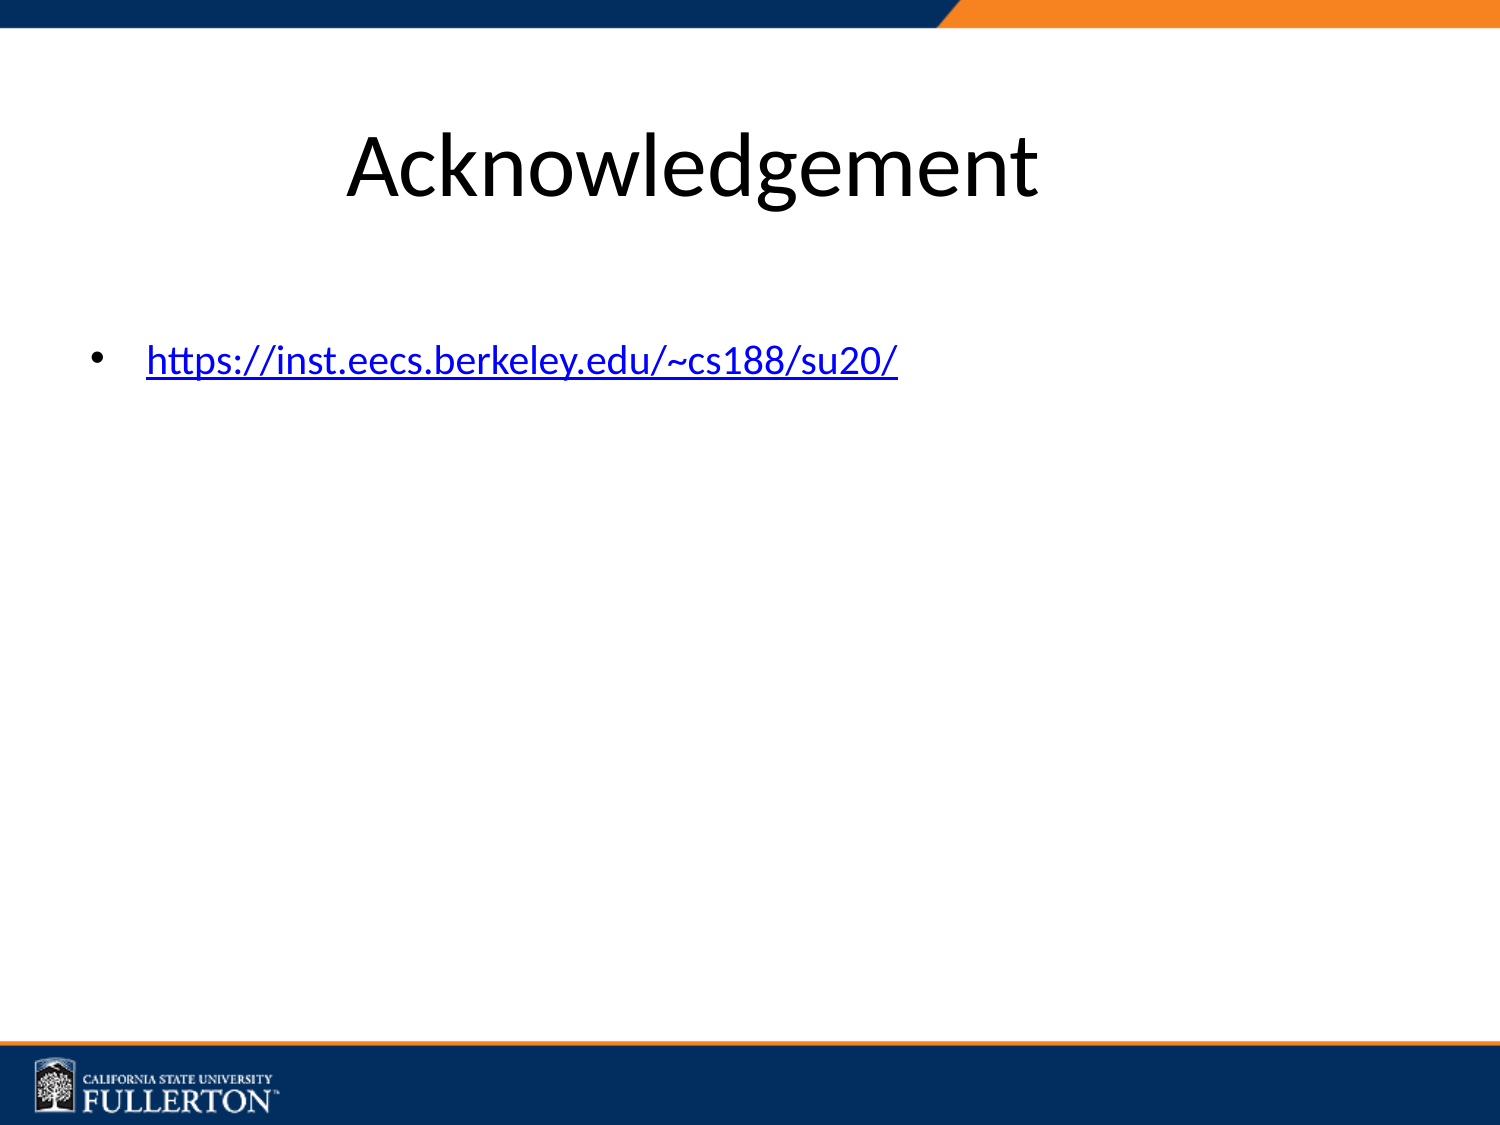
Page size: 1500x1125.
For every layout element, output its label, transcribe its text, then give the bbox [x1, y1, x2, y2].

list https://inst.eecs.berkeley.edu/~cs188/su20/ [75, 324, 1425, 1006]
picture [0, 0, 1500, 1125]
title Acknowledgement [75, 87, 1313, 233]
